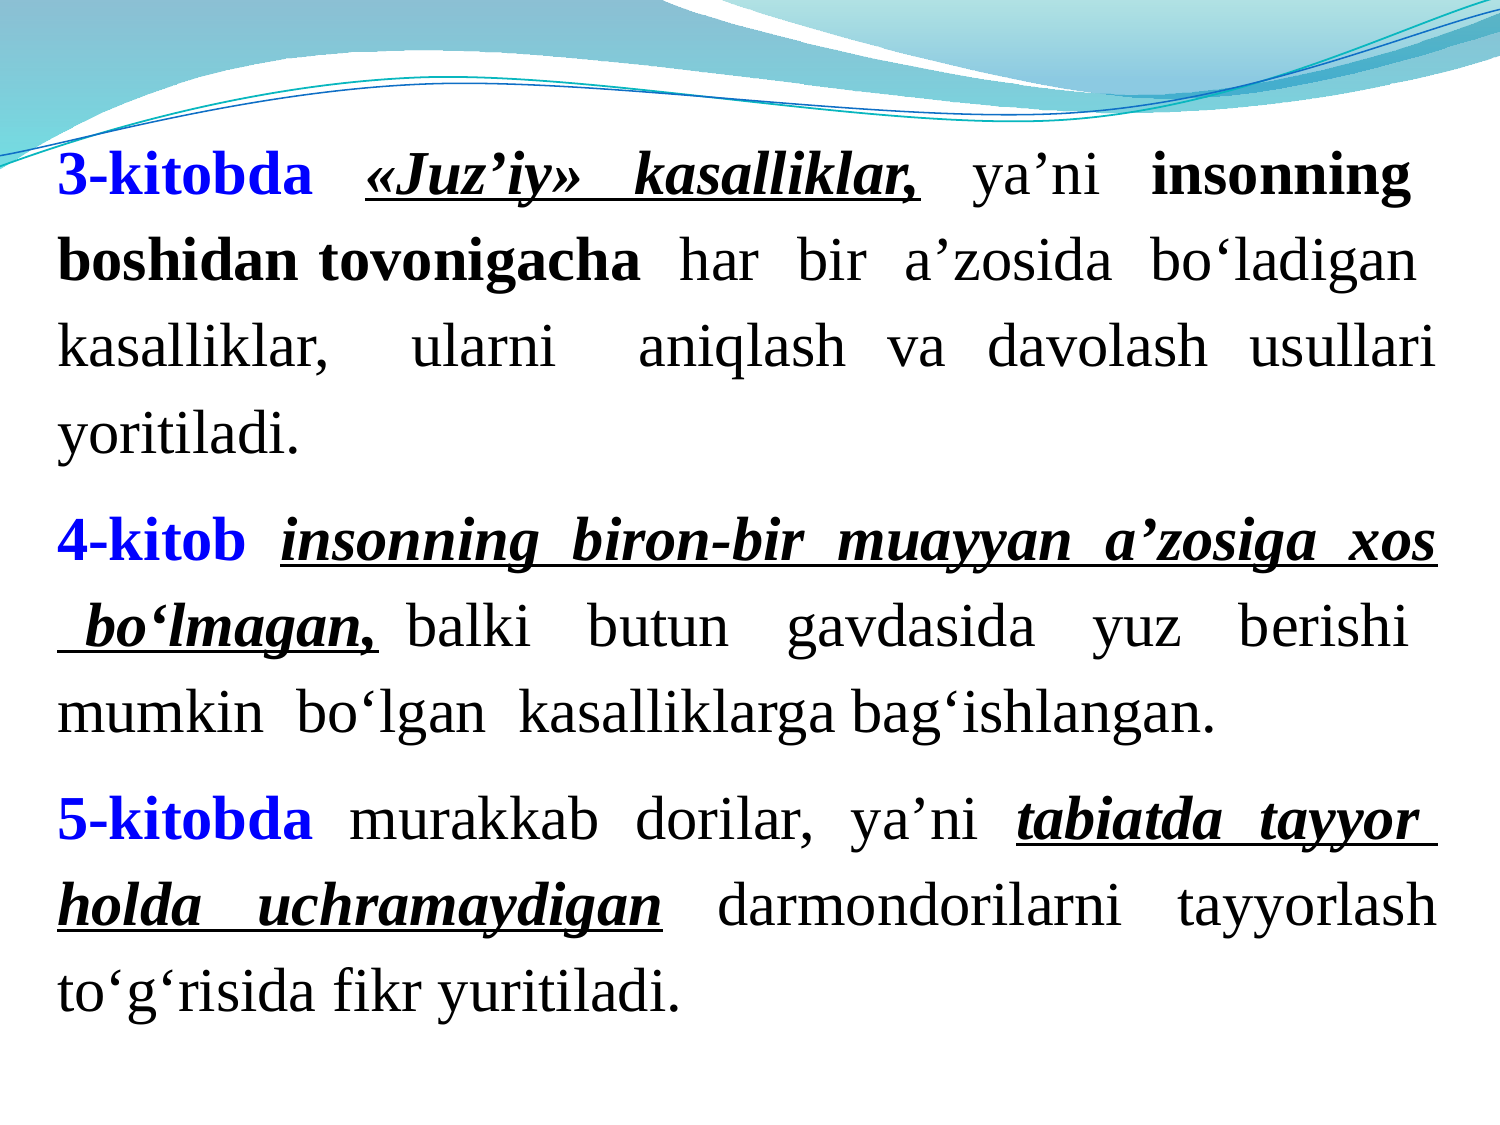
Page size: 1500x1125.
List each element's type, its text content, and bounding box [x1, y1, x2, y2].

text_box 3-kitobda «Juz’iy» kasalliklar, ya’ni insonning boshidan tovonigacha har bir a’zosida bo‘ladigan kasalliklar, ularni aniqlash va davolash usullari yoritiladi. 4-kitob insonning biron-bir muayyan a’zosiga xos bo‘lmagan, balki butun gavdasida yuz bеrishi mumkin bo‘lgan kasalliklarga bag‘ishlangan. 5-kitobda murakkab dorilar, ya’ni tabiatda tayyor holda uchramaydigan darmondorilarni tayyorlash to‘g‘risida fikr yuritiladi. [42, 113, 1453, 1125]
